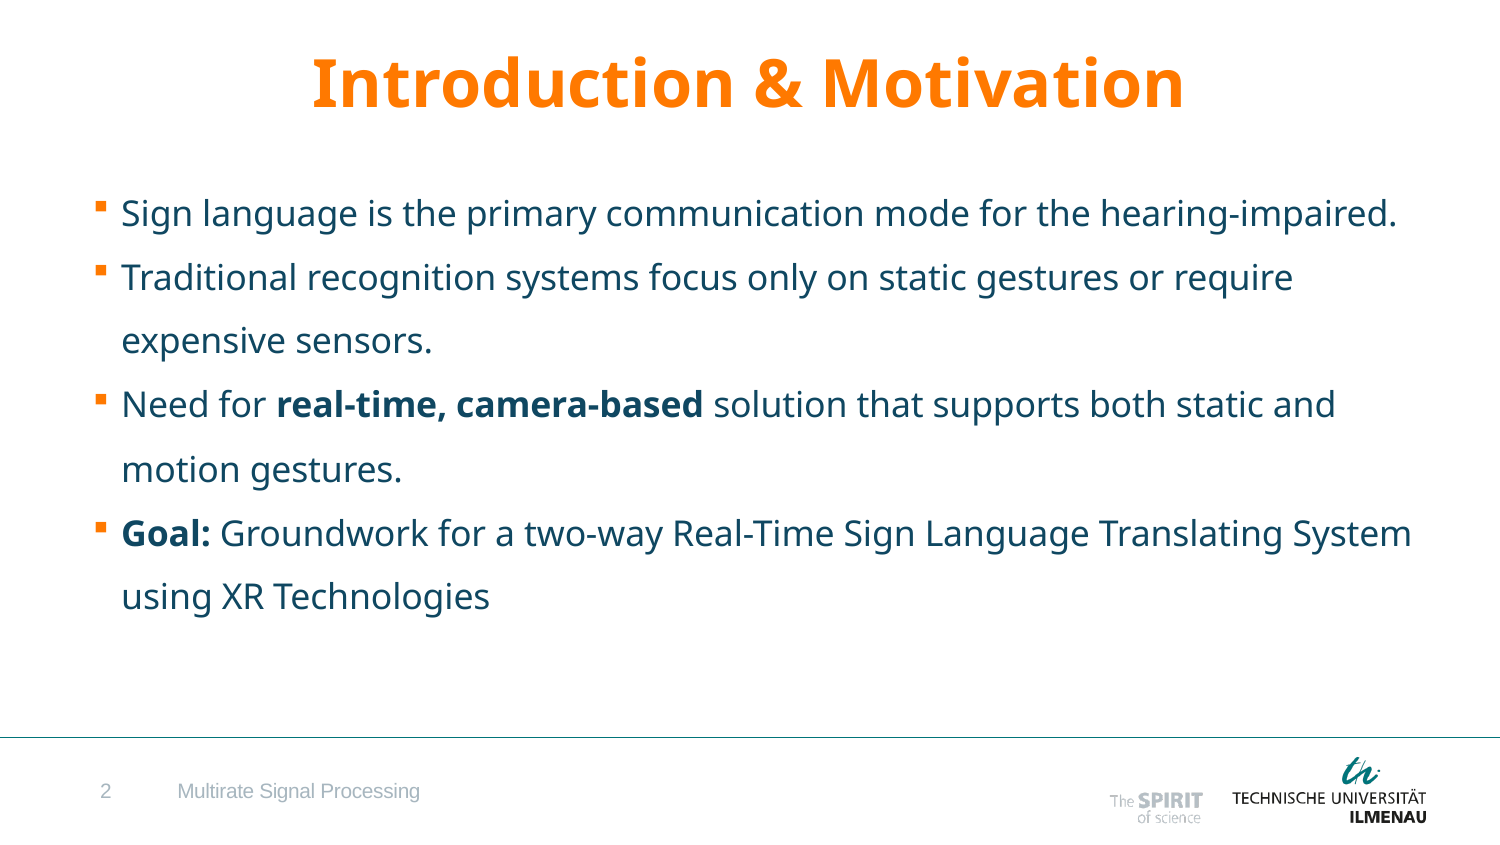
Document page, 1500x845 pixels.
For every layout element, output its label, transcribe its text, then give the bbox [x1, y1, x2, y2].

slide_number 2 [41, 777, 112, 803]
title Introduction & Motivation [68, 40, 1432, 121]
picture [1101, 752, 1426, 829]
list Sign language is the primary communication mode for the hearing-impaired. Traditional recognition systems focus only on static gestures or require expensive sensors. Need for real-time, camera-based solution that supports both static and motion gestures. Goal: Groundwork for a two-way Real-Time Sign Language Translating System using XR Technologies [77, 161, 1453, 634]
